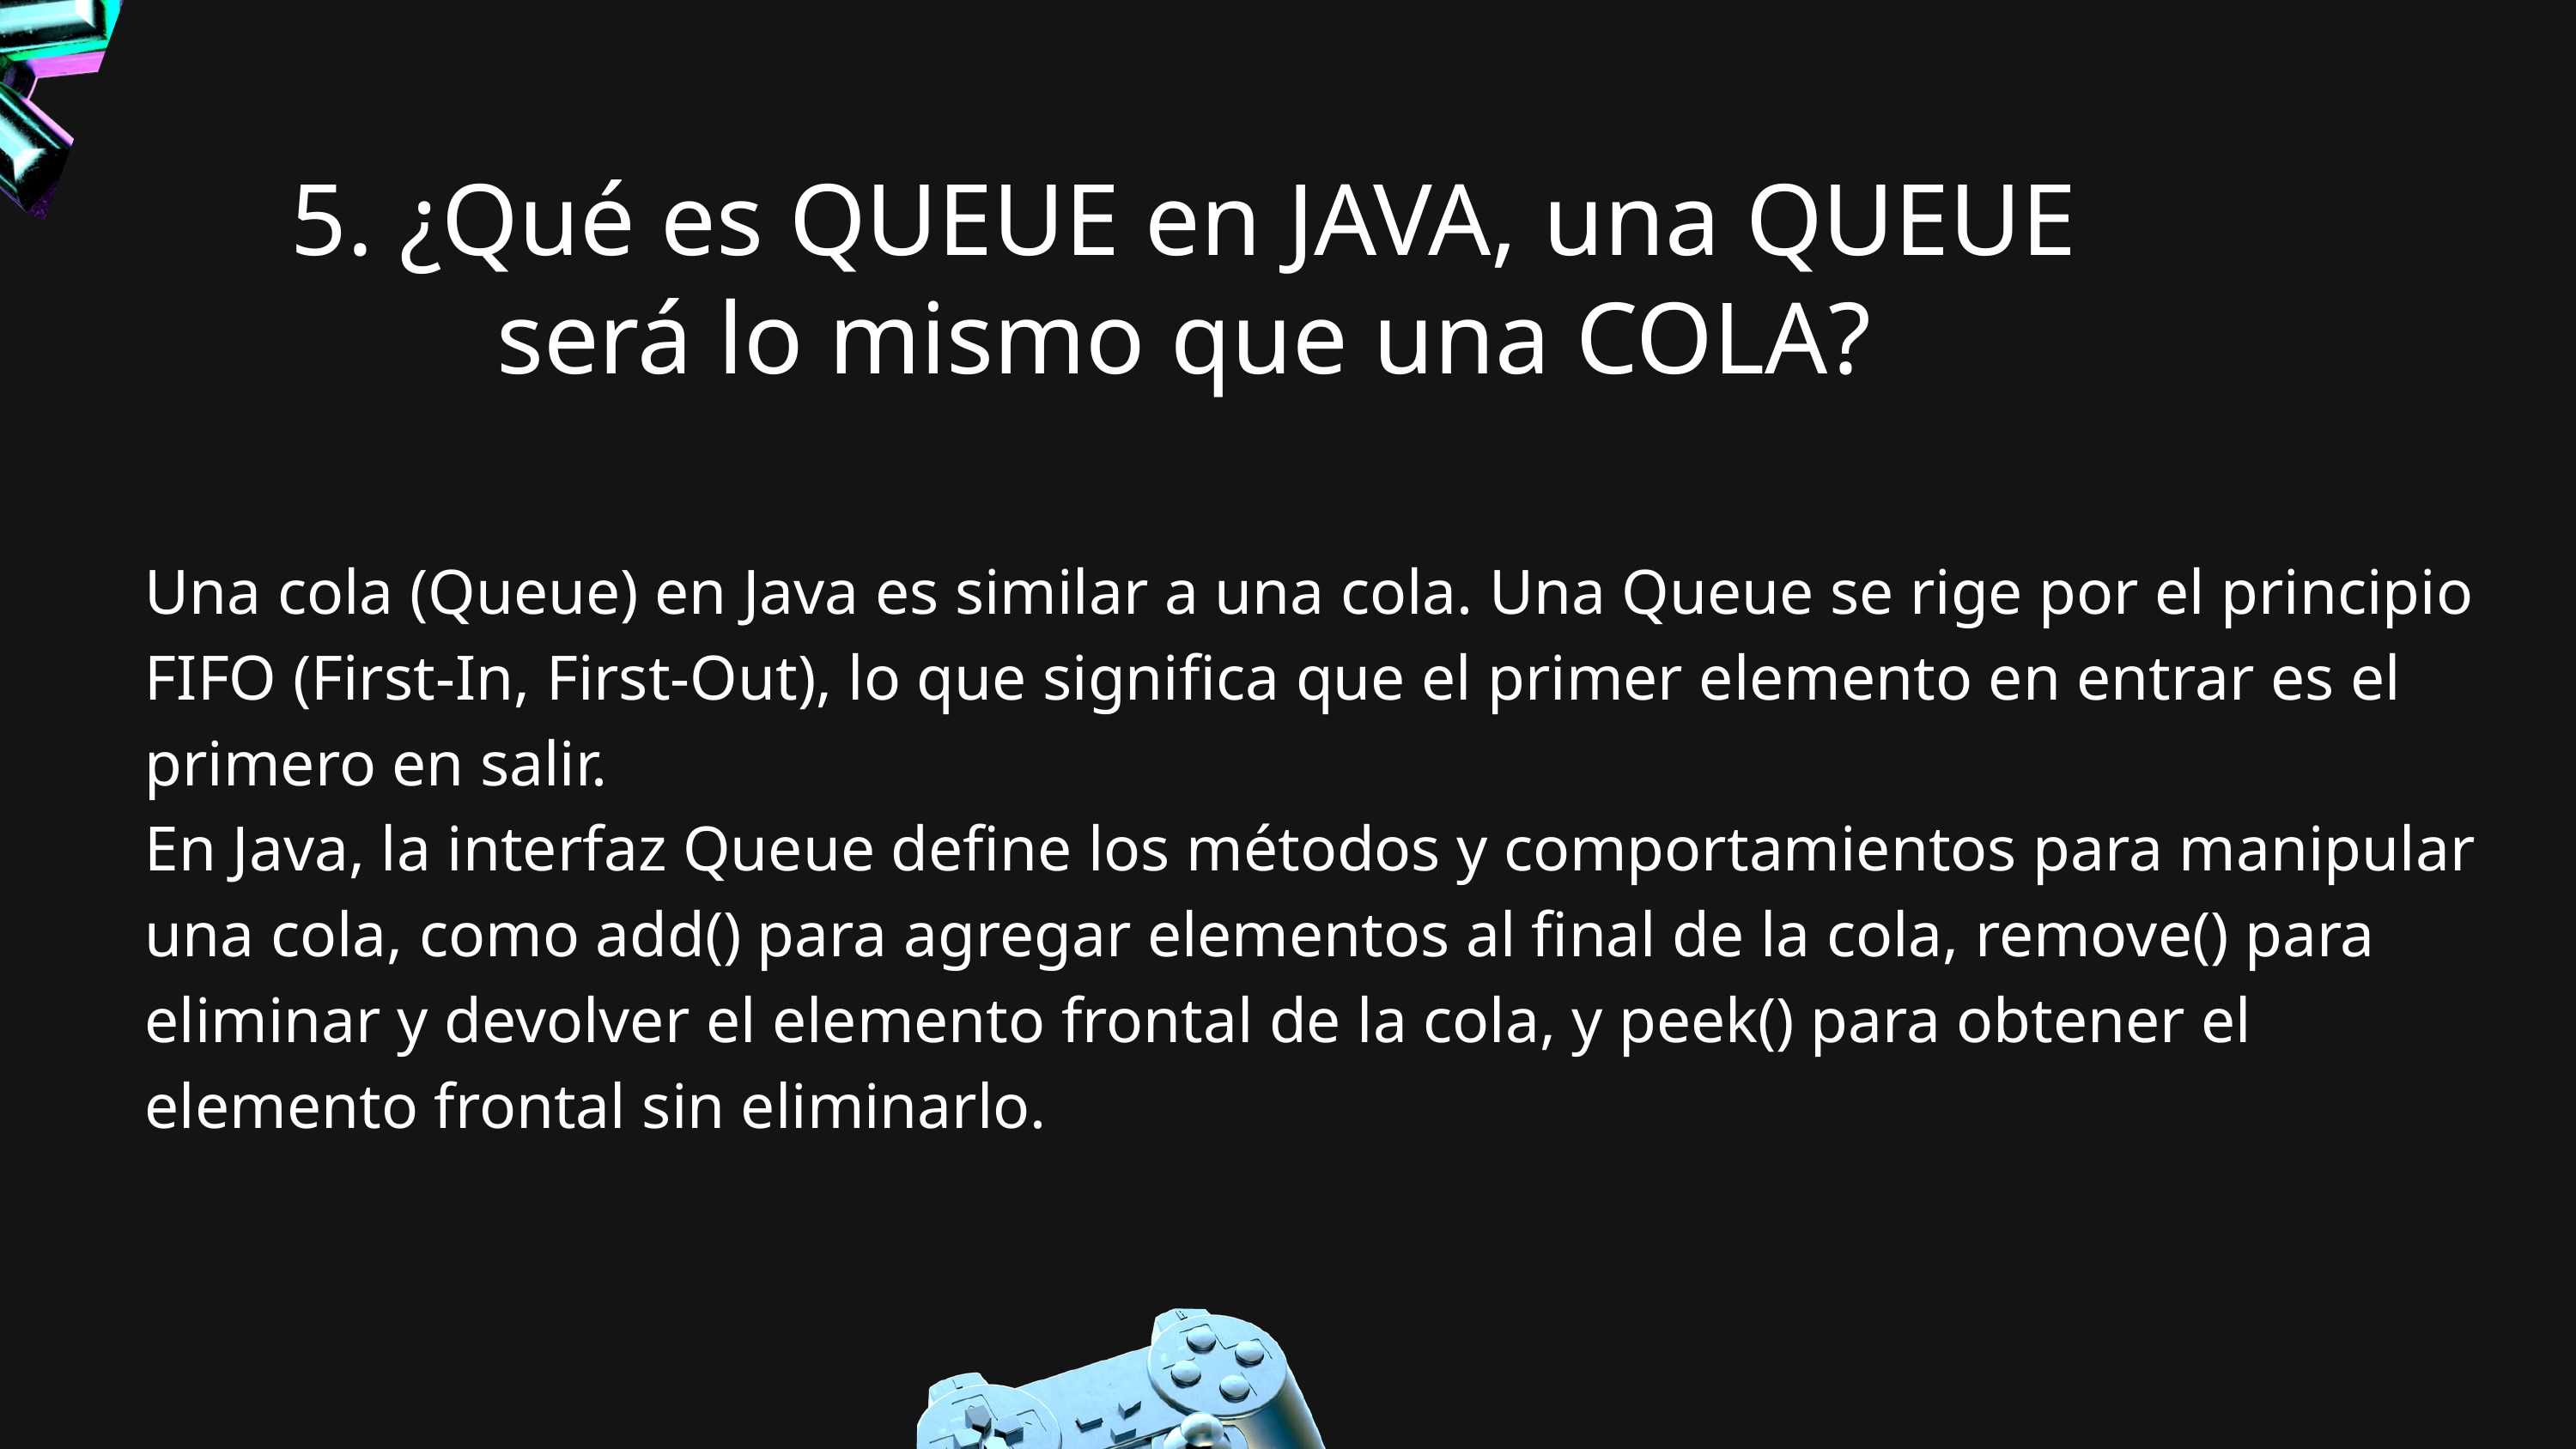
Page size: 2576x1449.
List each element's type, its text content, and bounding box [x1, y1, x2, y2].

text_box [916, 1303, 1346, 1449]
text_box 5. ¿Qué es QUEUE en JAVA, una QUEUE será lo mismo que una COLA? [185, 156, 2182, 394]
text_box [0, 0, 125, 276]
text_box Una cola (Queue) en Java es similar a una cola. Una Queue se rige por el principio FIFO (First-In, First-Out), lo que significa que el primer elemento en entrar es el primero en salir. En Java, la interfaz Queue define los métodos y comportamientos para manipular una cola, como add() para agregar elementos al final de la cola, remove() para eliminar y devolver el elemento frontal de la cola, y peek() para obtener el elemento frontal sin eliminarlo. [144, 541, 2510, 1227]
